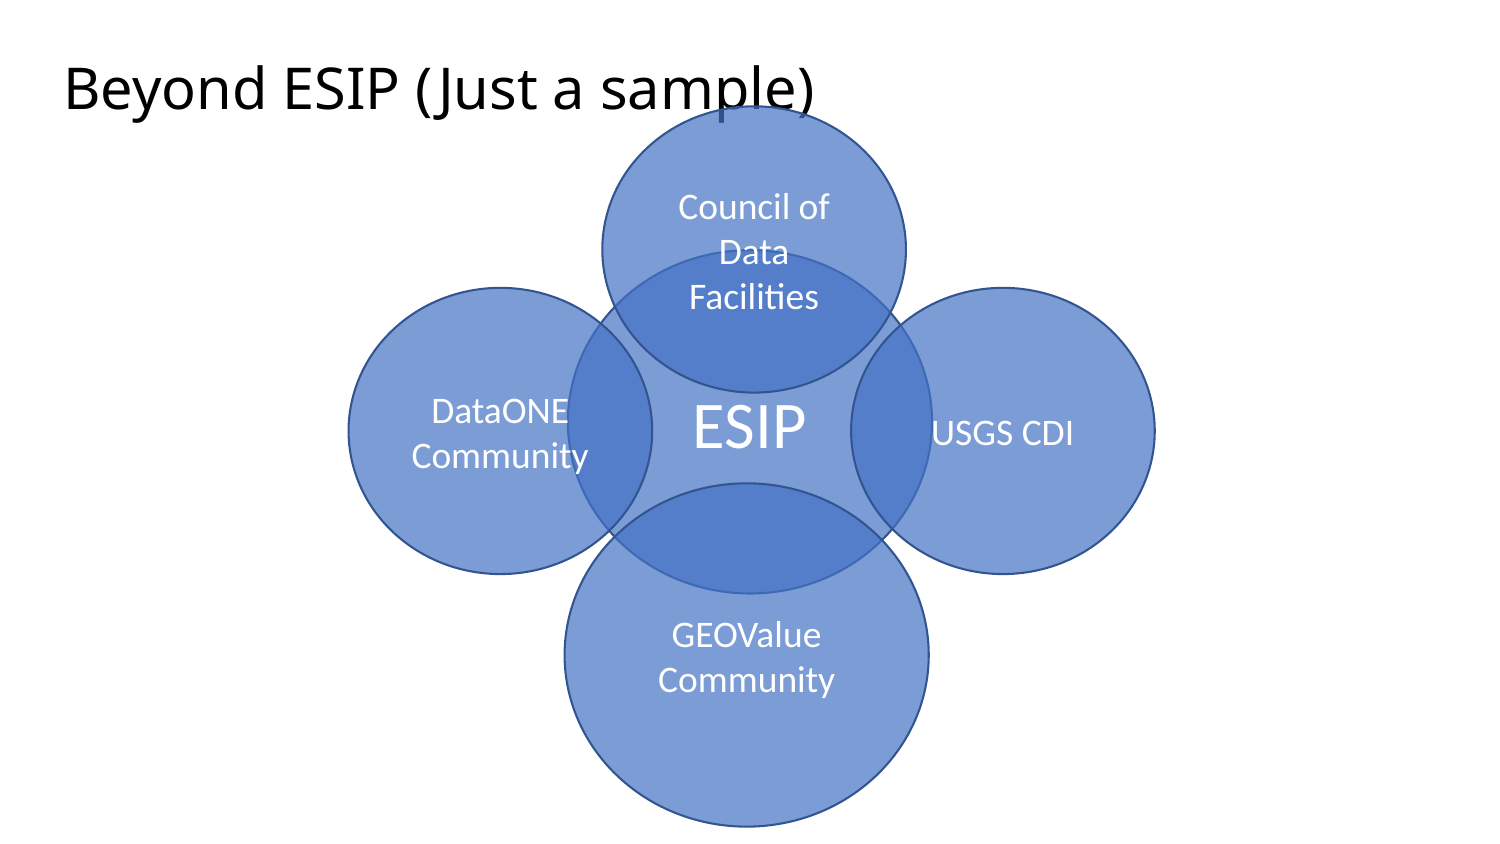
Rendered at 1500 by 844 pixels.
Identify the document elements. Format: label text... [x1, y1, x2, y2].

title Beyond ESIP (Just a sample) [33, 35, 1468, 147]
text_box ESIP [601, 307, 901, 540]
text_box Council of Data Facilities [601, 105, 907, 394]
text_box DataONE Community [347, 286, 654, 576]
text_box USGS CDI [850, 286, 1156, 576]
text_box GEOValue Community [563, 482, 930, 828]
